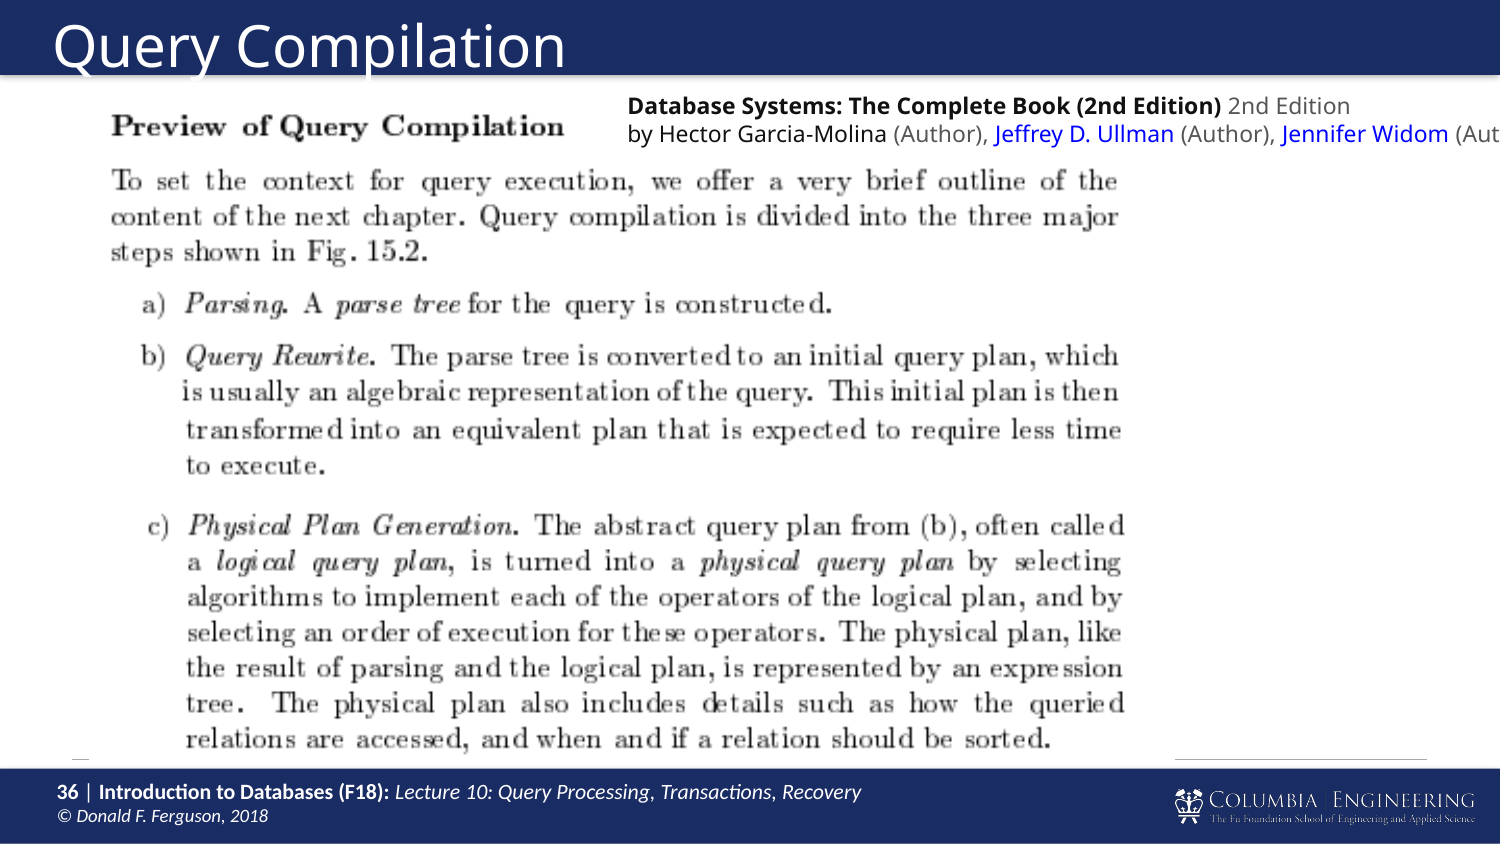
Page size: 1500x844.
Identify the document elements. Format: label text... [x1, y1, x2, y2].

picture [74, 84, 1199, 763]
text_box Database Systems: The Complete Book (2nd Edition) 2nd Edition by Hector Garcia-Molina (Author), Jeffrey D. Ullman (Author), Jennifer Widom (Author) [1200, 84, 1500, 158]
title Query Compilation [37, 9, 1396, 73]
